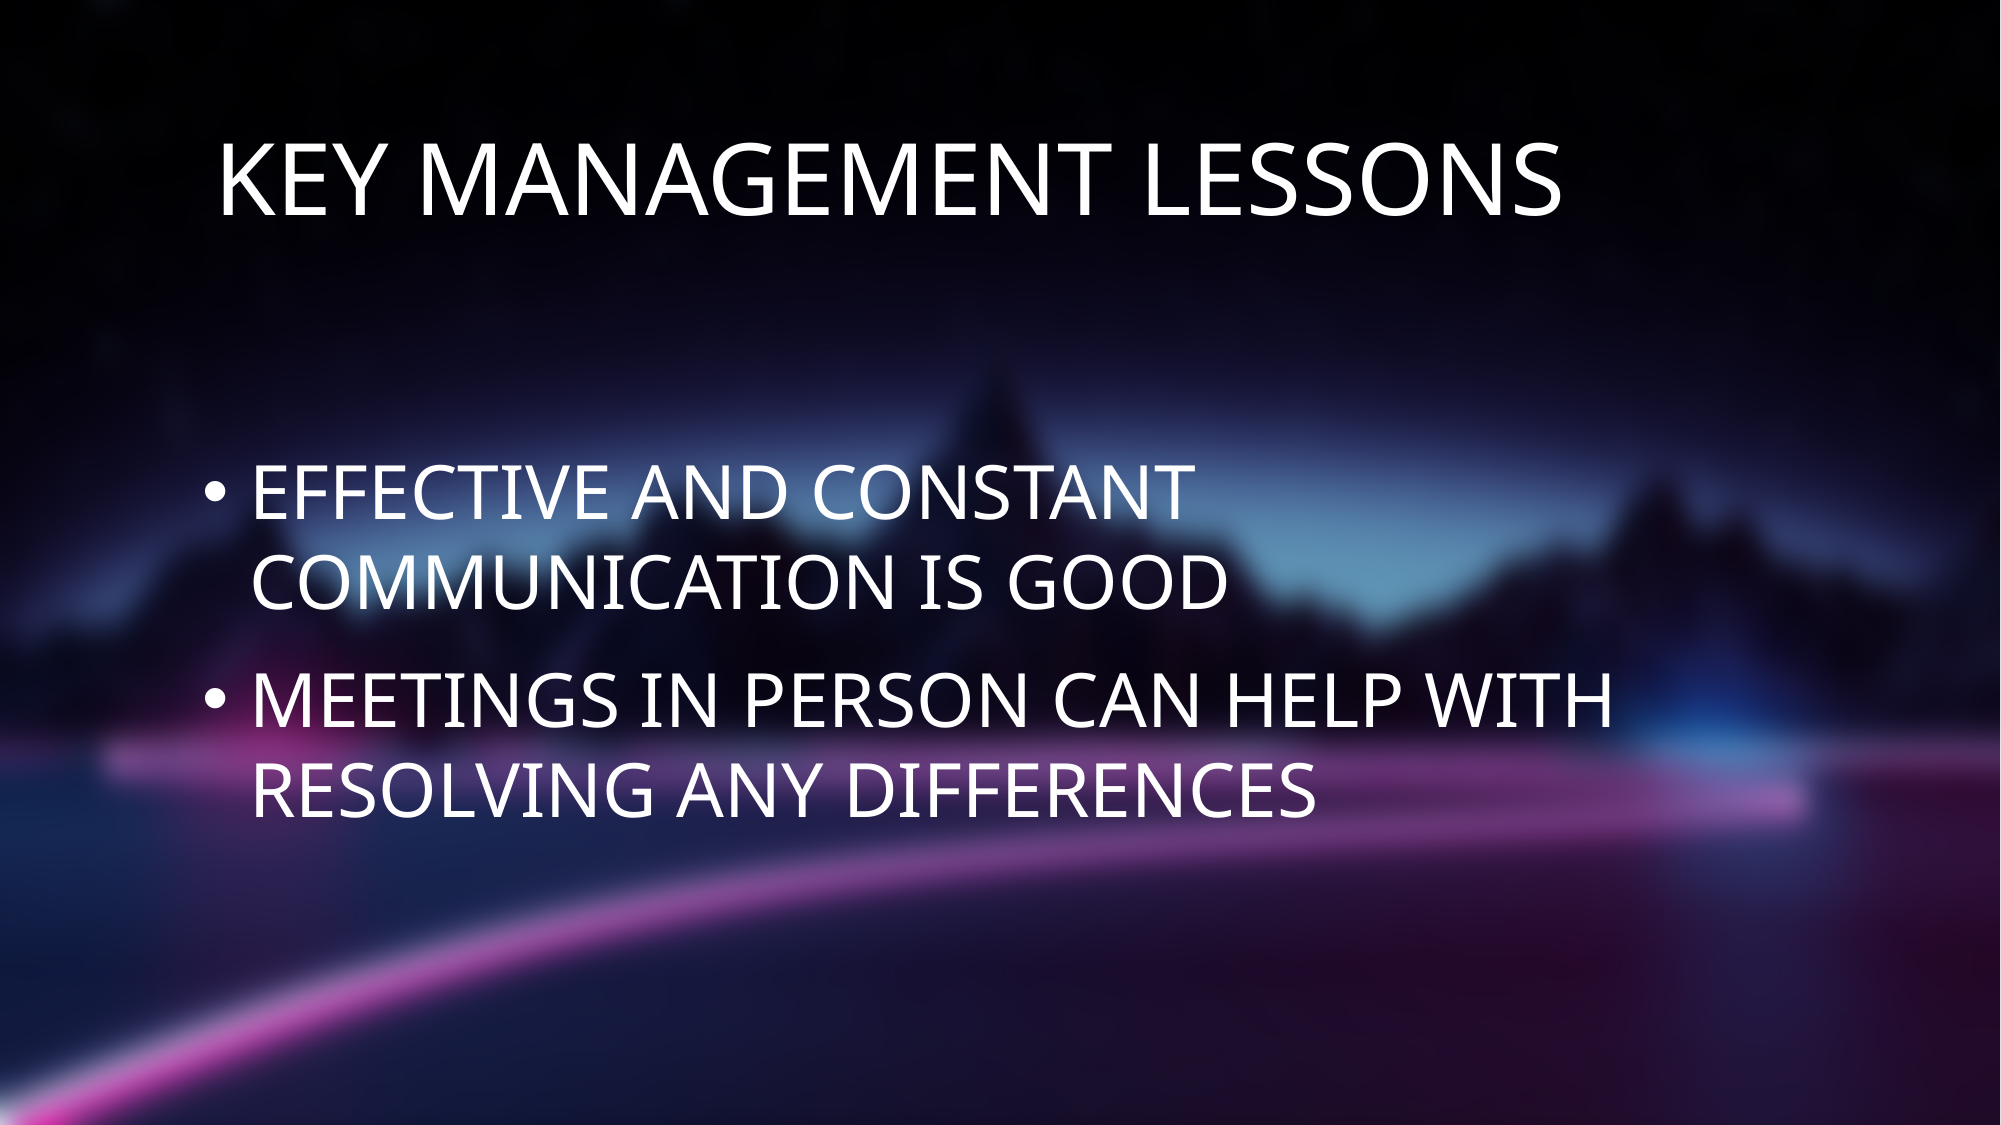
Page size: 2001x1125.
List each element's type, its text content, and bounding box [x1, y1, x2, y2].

text_box Key management lessons [199, 19, 1825, 332]
picture [0, 0, 2001, 1125]
list Effective and constant communication is good Meetings in person can help with resolving any differences [187, 437, 1813, 950]
